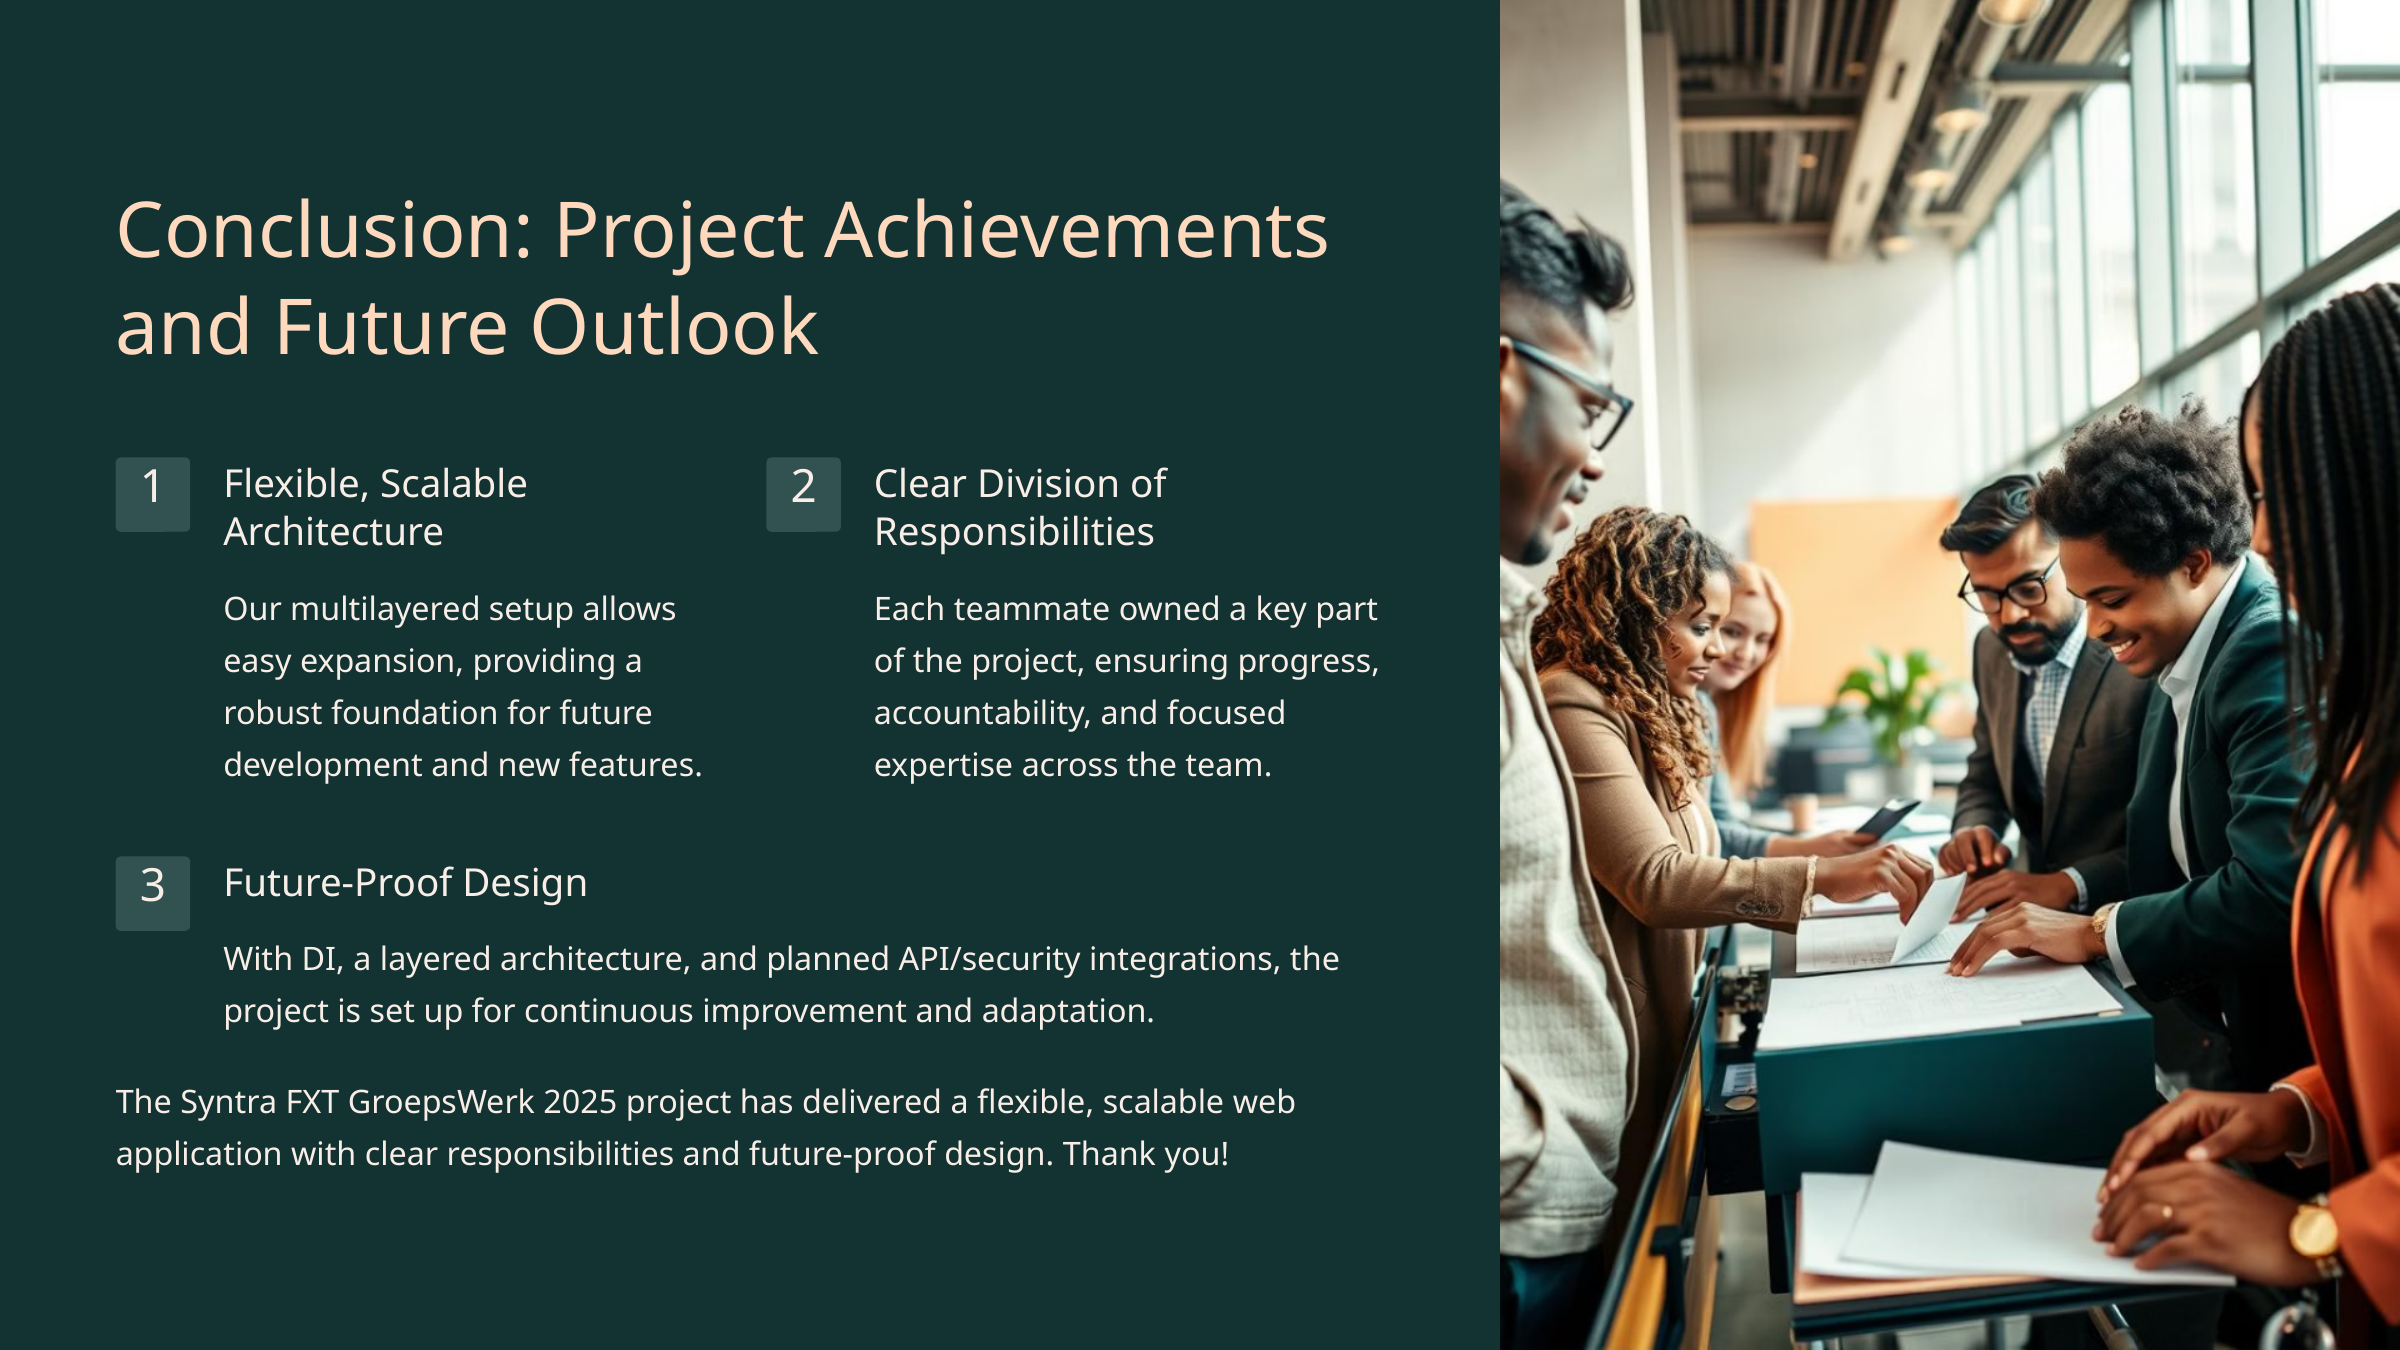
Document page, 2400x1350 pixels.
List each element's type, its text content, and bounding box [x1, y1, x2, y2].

text_box With DI, a layered architecture, and planned API/security integrations, the project is set up for continuous improvement and adaptation. [223, 925, 1385, 1031]
text_box Each teammate owned a key part of the project, ensuring progress, accountability, and focused expertise across the team. [874, 574, 1385, 787]
text_box 2 [780, 465, 828, 524]
text_box [115, 856, 191, 931]
text_box 3 [129, 864, 177, 923]
text_box The Syntra FXT GroepsWerk 2025 project has delivered a flexible, scalable web application with clear responsibilities and future-proof design. Thank you! [115, 1068, 1385, 1174]
text_box Flexible, Scalable Architecture [223, 457, 734, 555]
text_box 1 [129, 465, 177, 524]
text_box Conclusion: Project Achievements and Future Outlook [115, 175, 1385, 371]
text_box [115, 457, 191, 532]
text_box Future-Proof Design [223, 856, 613, 906]
text_box Clear Division of Responsibilities [874, 457, 1385, 555]
text_box [766, 457, 841, 532]
text_box Our multilayered setup allows easy expansion, providing a robust foundation for future development and new features. [223, 574, 734, 787]
picture [1499, 0, 2400, 1350]
